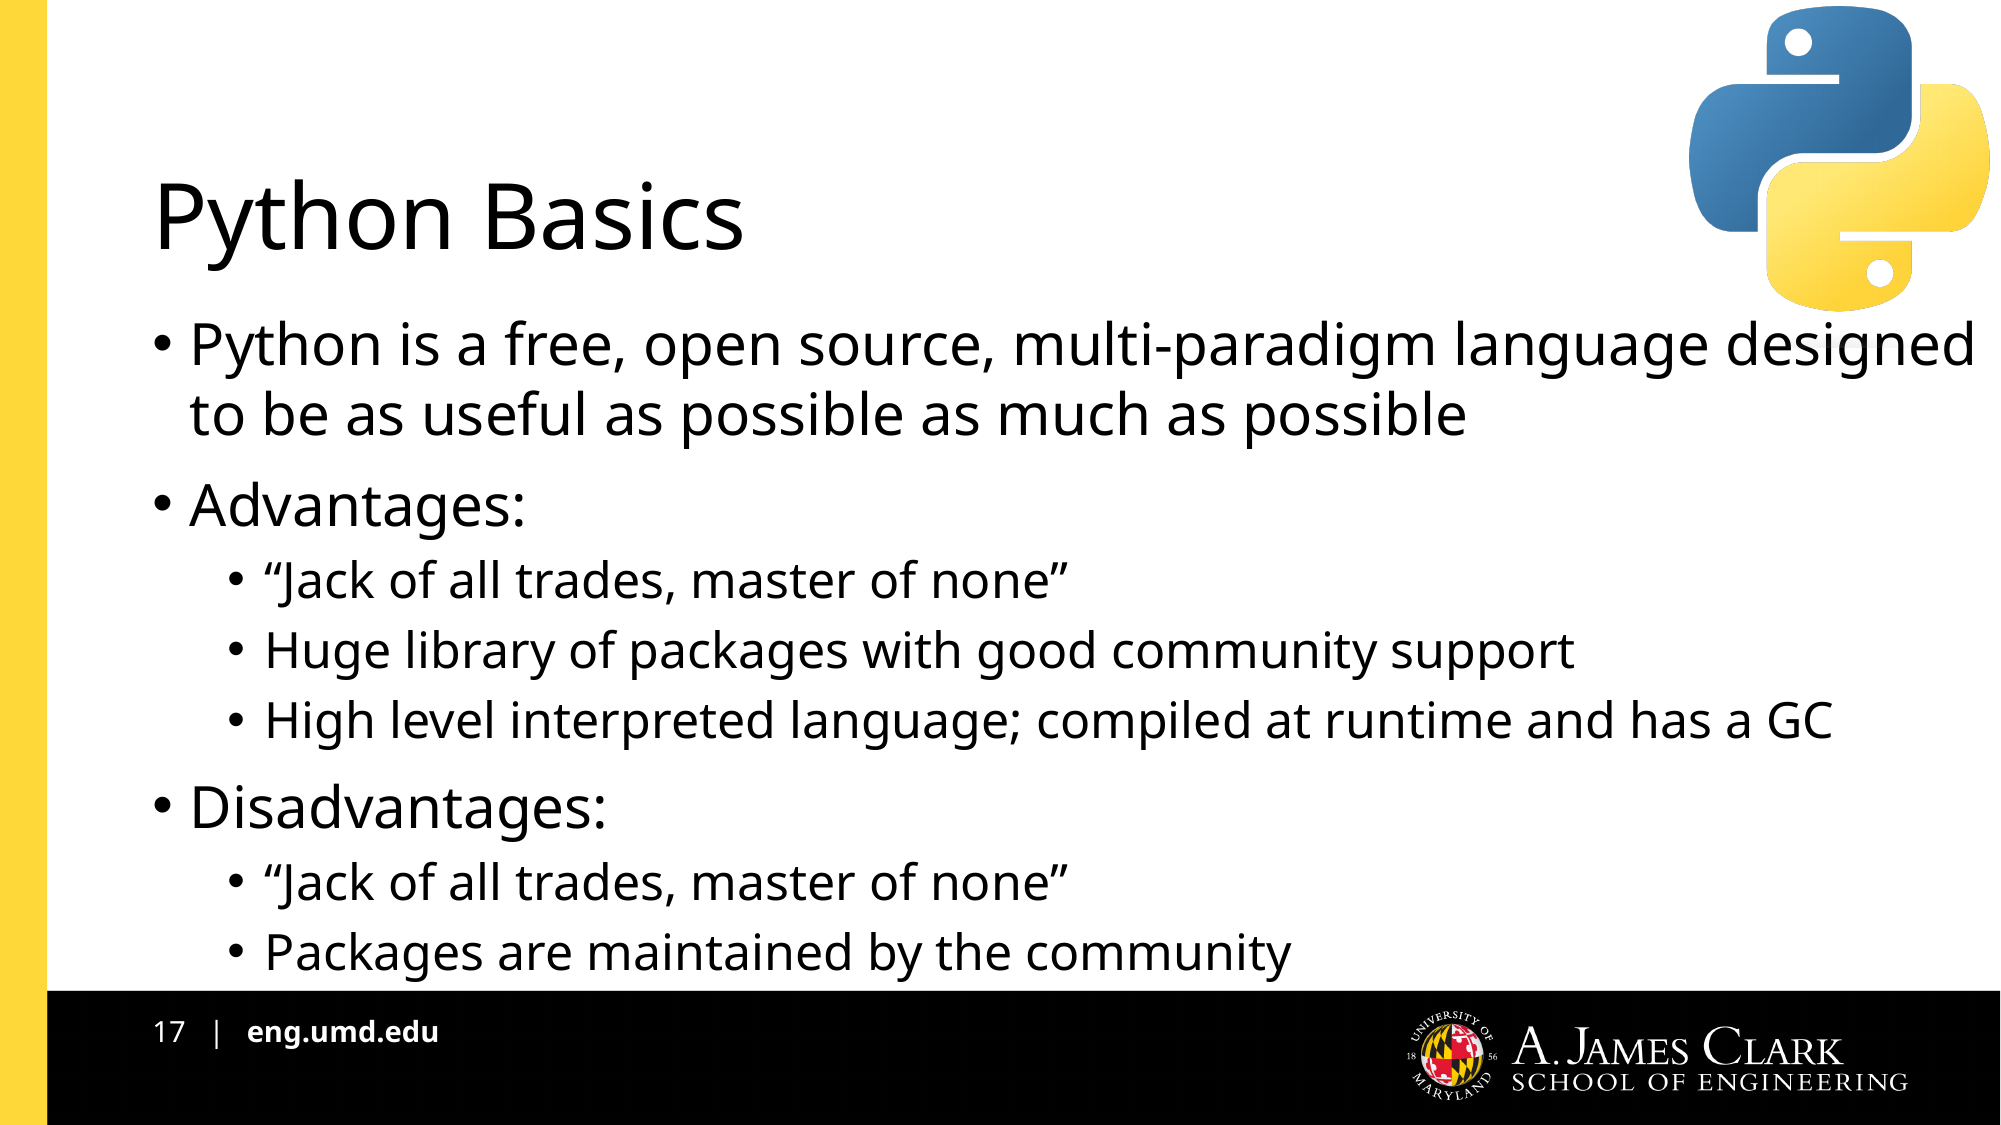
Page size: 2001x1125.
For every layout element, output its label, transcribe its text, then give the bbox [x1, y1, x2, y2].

list Python is a free, open source, multi-paradigm language designed to be as useful as possible as much as possible Advantages: “Jack of all trades, master of none” Huge library of packages with good community support High level interpreted language; compiled at runtime and has a GC Disadvantages: “Jack of all trades, master of none” Packages are maintained by the community [137, 299, 2000, 991]
title Python Basics [137, 59, 1688, 278]
footer 17 | eng.umd.edu [137, 1002, 1338, 1063]
picture [0, 0, 2001, 1125]
